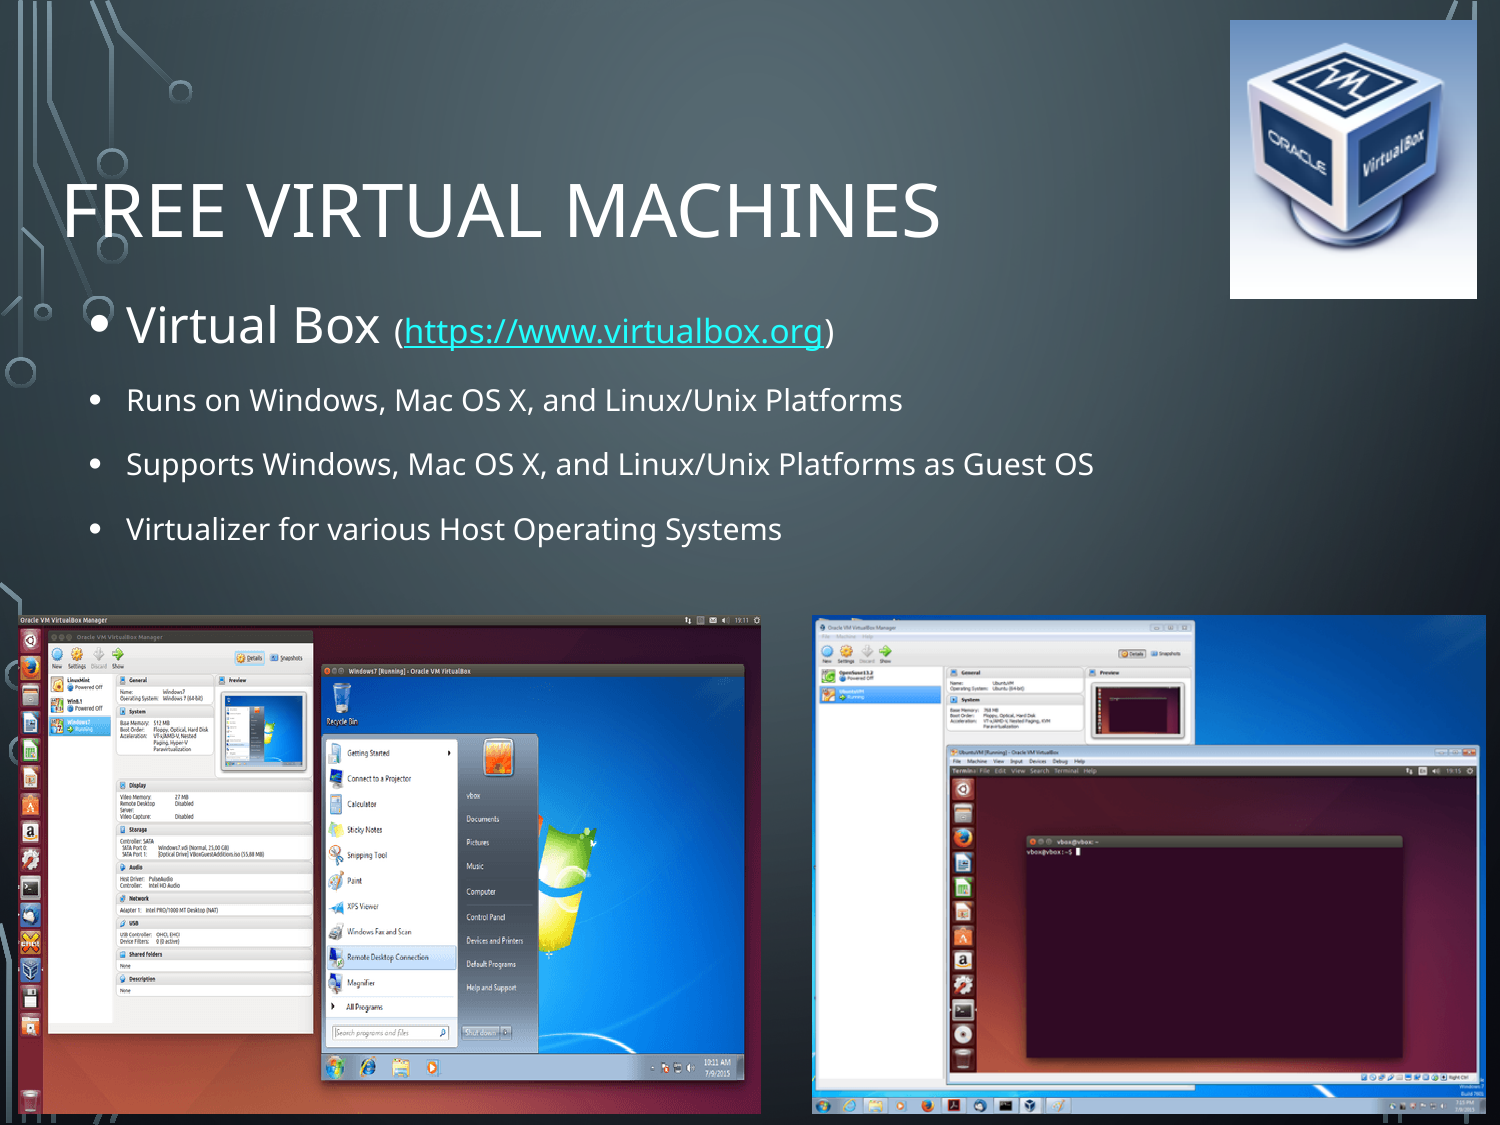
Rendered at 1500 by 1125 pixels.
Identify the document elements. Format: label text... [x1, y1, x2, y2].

picture [812, 615, 1486, 1114]
list Virtual Box (https://www.virtualbox.org) Runs on Windows, Mac OS X, and Linux/Unix Platforms Supports Windows, Mac OS X, and Linux/Unix Platforms as Guest OS Virtualizer for various Host Operating Systems [73, 273, 1305, 1077]
picture [18, 615, 761, 1114]
picture [1230, 20, 1477, 299]
title Free Virtual Machines [45, 166, 1230, 262]
